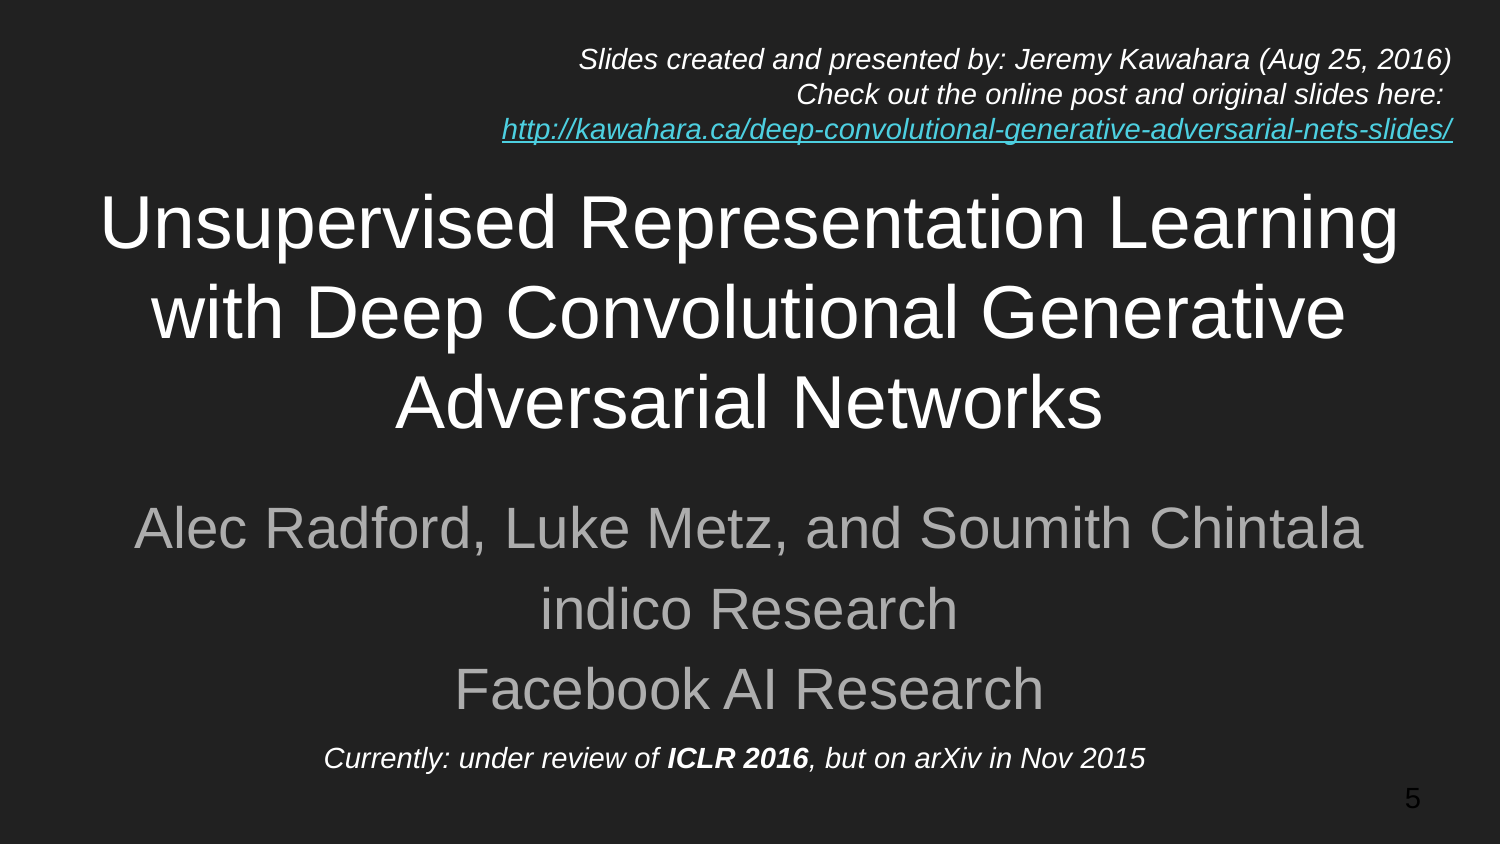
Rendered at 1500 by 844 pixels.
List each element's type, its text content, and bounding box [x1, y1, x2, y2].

text_box Slides created and presented by: Jeremy Kawahara (Aug 25, 2016) Check out the online post and original slides here: http://kawahara.ca/deep-convolutional-generative-adversarial-nets-slides/ [444, 25, 1469, 84]
text_box Currently: under review of ICLR 2016, but on arXiv in Nov 2015 [308, 724, 1236, 783]
title Unsupervised Representation Learning with Deep Convolutional Generative Adversarial Networks [51, 122, 1449, 459]
subtitle Alec Radford, Luke Metz, and Soumith Chintala indico Research Facebook AI Research [51, 464, 1449, 595]
slide_number 5 [1389, 764, 1480, 830]
